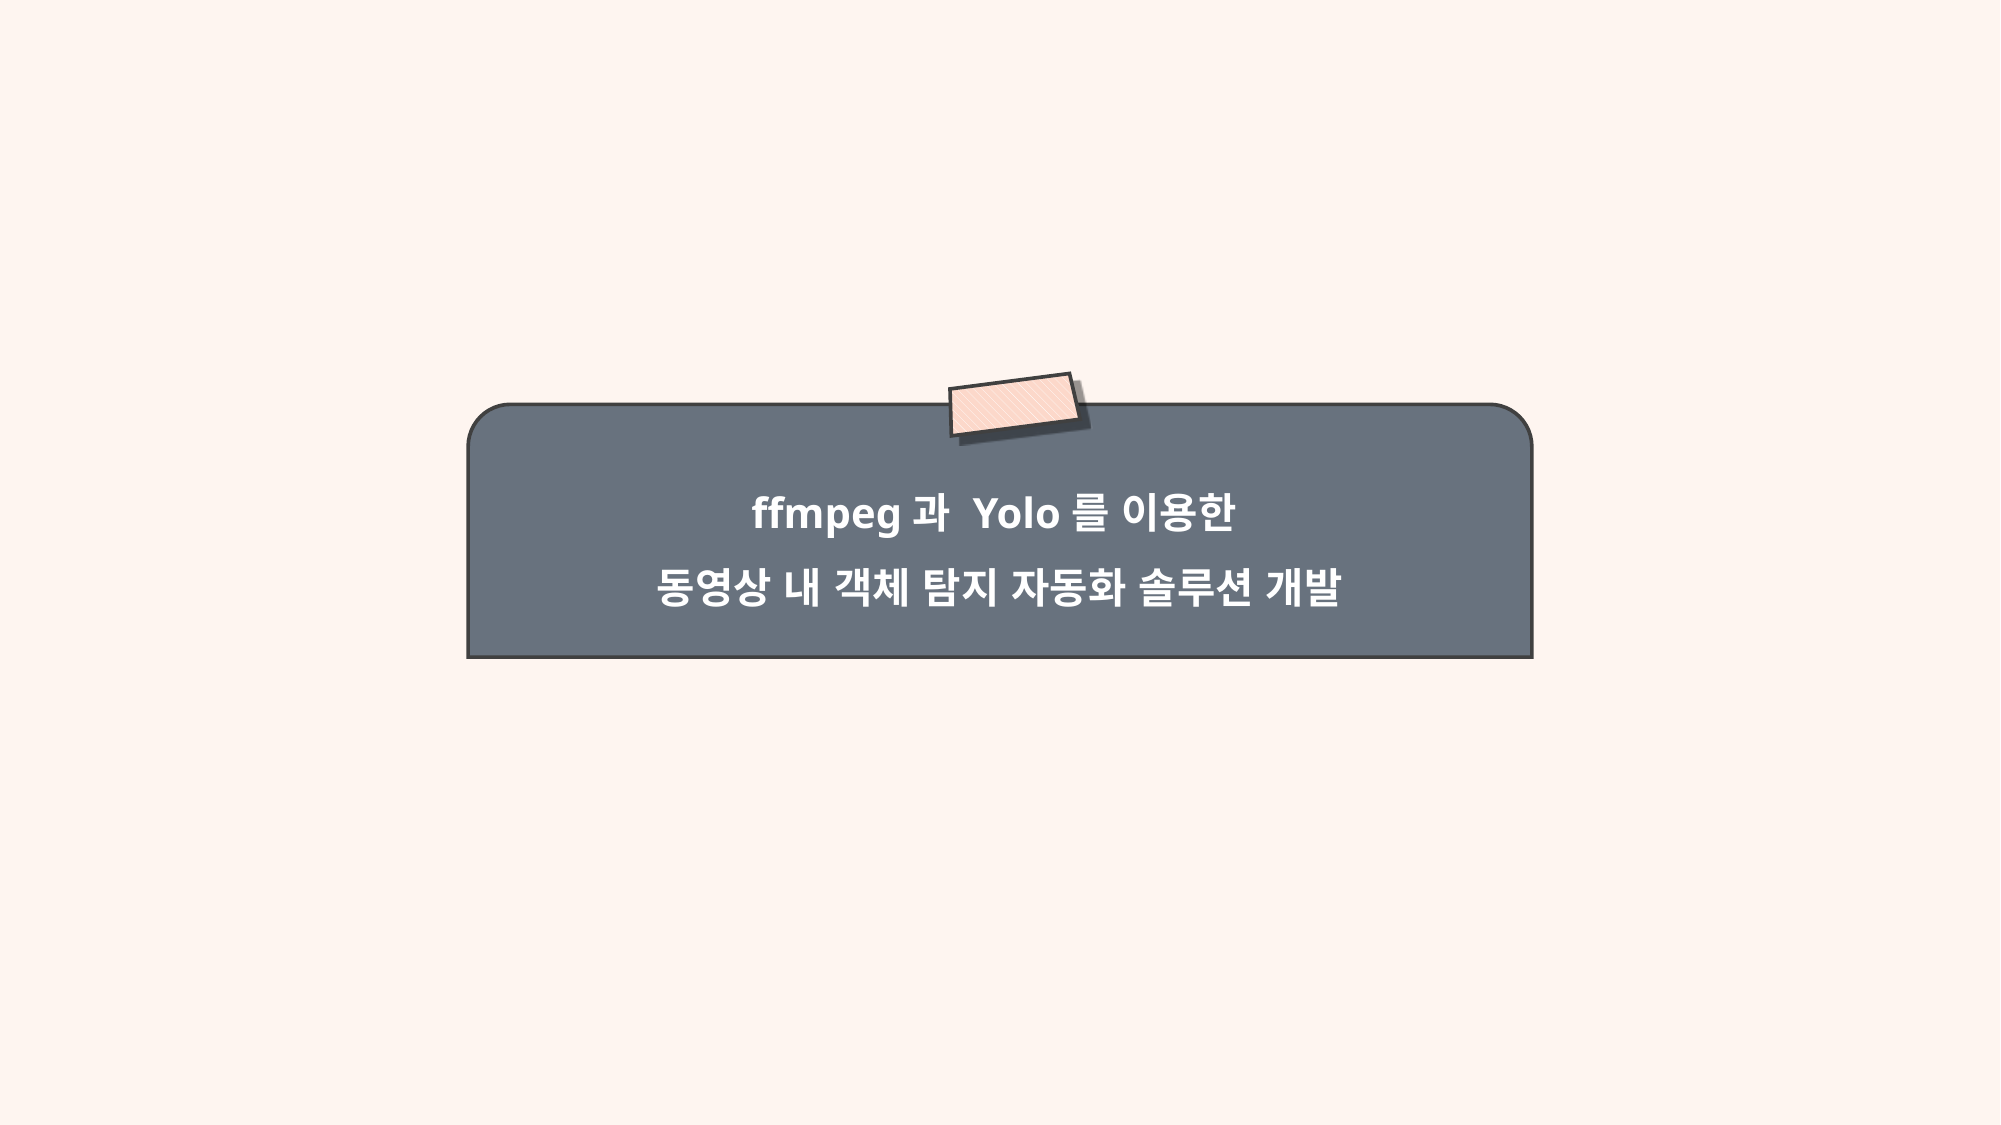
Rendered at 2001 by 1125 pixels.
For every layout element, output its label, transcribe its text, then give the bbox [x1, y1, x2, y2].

text_box [948, 372, 1082, 438]
text_box ffmpeg과 Yolo를 이용한 동영상 내 객체 탐지 자동화 솔루션 개발 [467, 403, 1533, 659]
